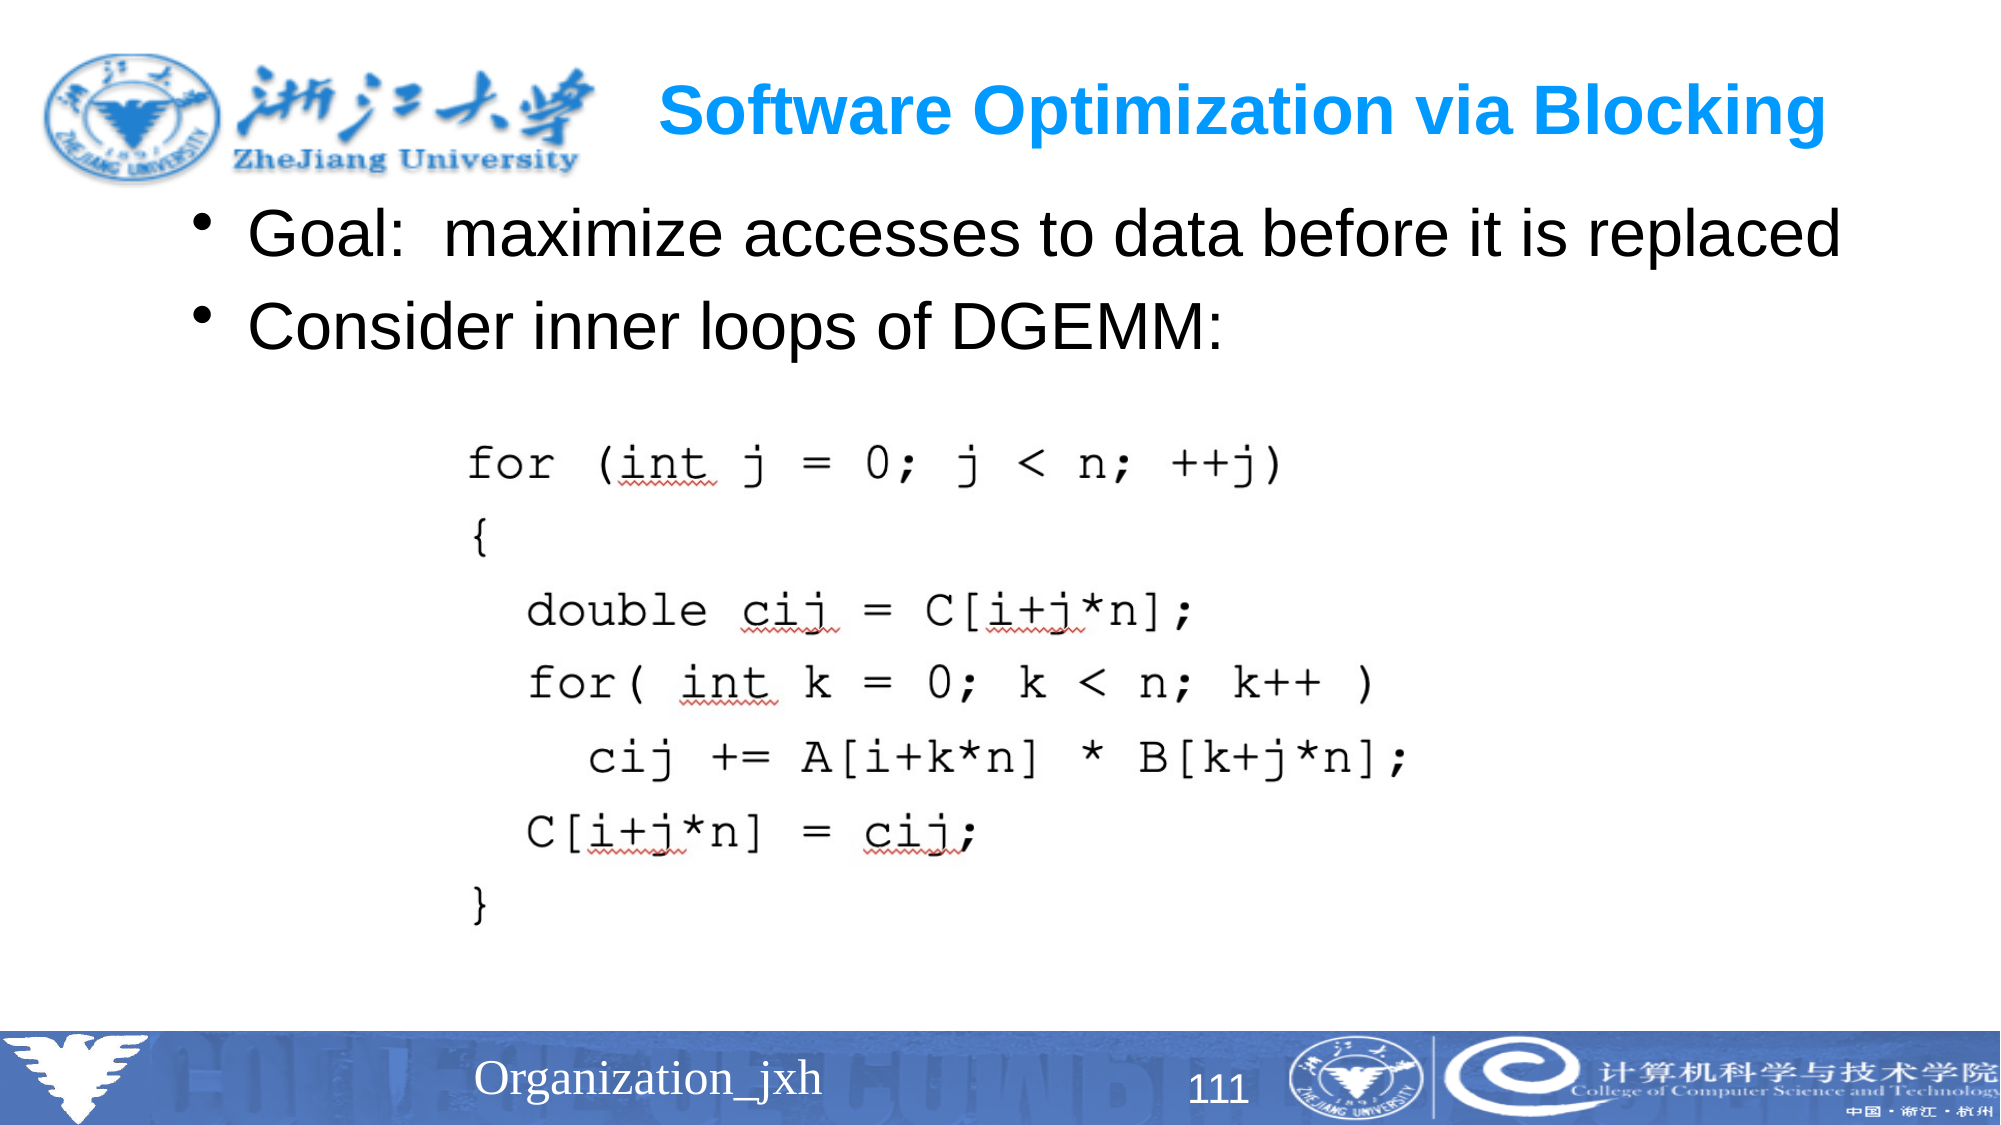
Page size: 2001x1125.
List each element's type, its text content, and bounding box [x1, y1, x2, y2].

picture [31, 46, 598, 188]
picture [420, 420, 1627, 953]
picture [0, 1031, 2000, 1125]
list Goal: maximize accesses to data before it is replaced Consider inner loops of DGEMM: [176, 181, 1949, 454]
title Software Optimization via Blocking [598, 27, 1890, 181]
